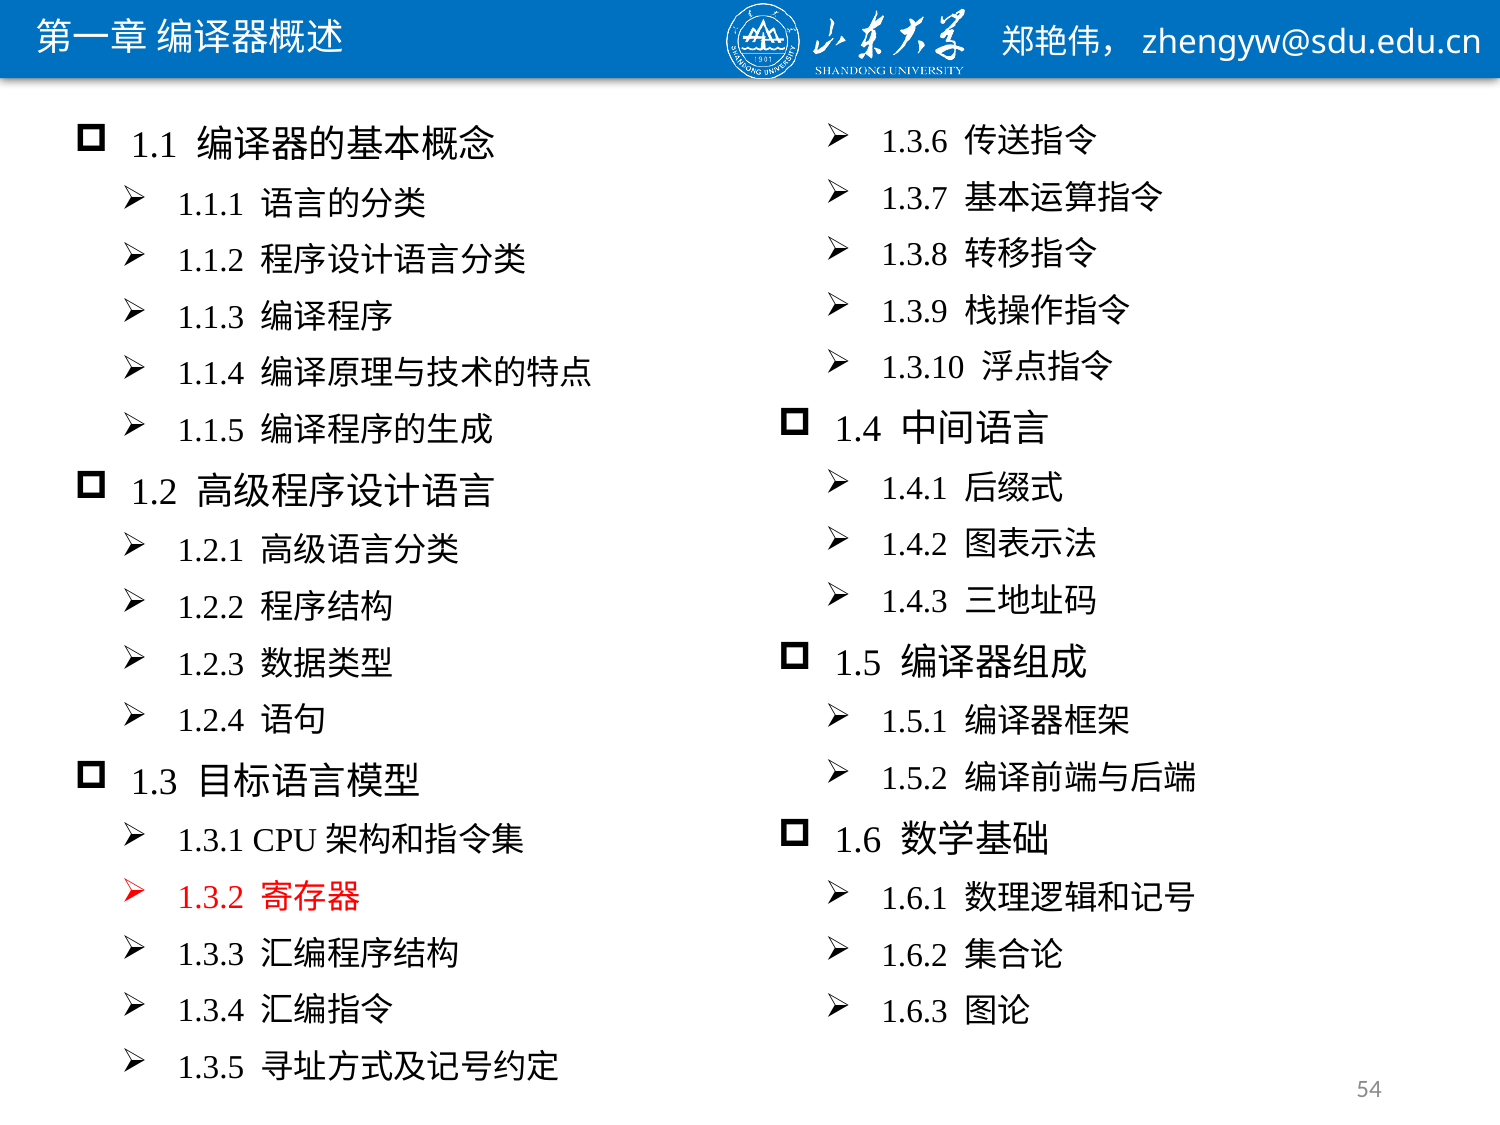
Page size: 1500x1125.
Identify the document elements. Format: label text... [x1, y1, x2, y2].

text_box 第一章 编译器概述 [20, 5, 359, 66]
slide_number 54 [1059, 1057, 1397, 1118]
text_box 1.1 编译器的基本概念 1.1.1 语言的分类 1.1.2 程序设计语言分类 1.1.3 编译程序 1.1.4 编译原理与技术的特点 1.1.5 编译程序的生成 1.2 高级程序设计语言 1.2.1 高级语言分类 1.2.2 程序结构 1.2.3 数据类型 1.2.4 语句 1.3 目标语言模型 1.3.1 CPU架构和指令集 1.3.2 寄存器 1.3.3 汇编程序结构 1.3.4 汇编指令 1.3.5 寻址方式及记号约定 [59, 101, 710, 1093]
picture [726, 3, 965, 79]
text_box 1.3.6 传送指令 1.3.7 基本运算指令 1.3.8 转移指令 1.3.9 栈操作指令 1.3.10 浮点指令 1.4 中间语言 1.4.1 后缀式 1.4.2 图表示法 1.4.3 三地址码 1.5 编译器组成 1.5.1 编译器框架 1.5.2 编译前端与后端 1.6 数学基础 1.6.1 数理逻辑和记号 1.6.2 集合论 1.6.3 图论 [763, 102, 1414, 1037]
